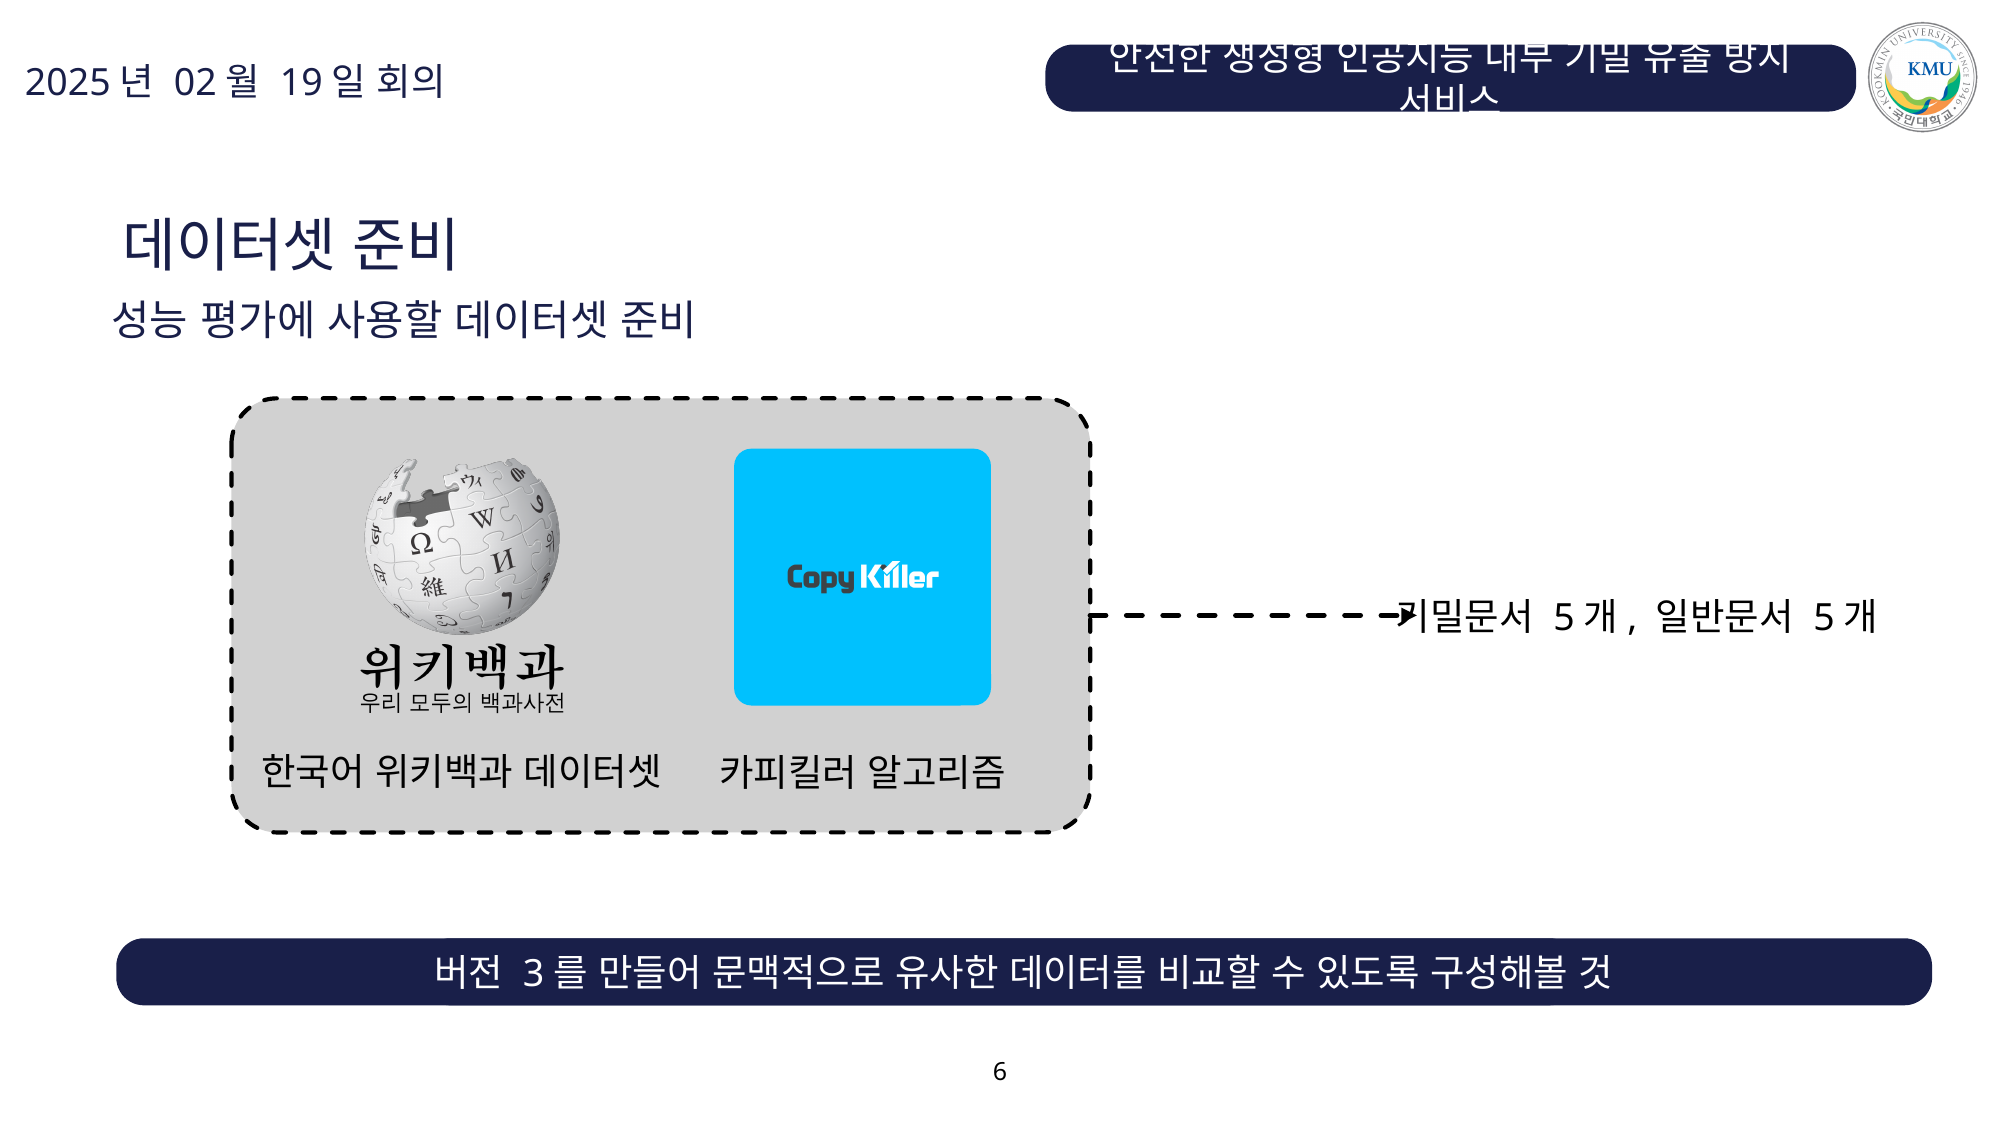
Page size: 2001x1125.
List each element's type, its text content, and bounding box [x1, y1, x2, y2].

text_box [711, 448, 1014, 804]
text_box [1044, 0, 2000, 156]
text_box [115, 200, 693, 353]
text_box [257, 428, 666, 802]
slide_number 6 [774, 1042, 1225, 1103]
text_box 버전 3를 만들어 문맥적으로 유사한 데이터를 비교할 수 있도록 구성해볼 것 [114, 936, 1934, 1007]
text_box [229, 396, 1092, 835]
text_box 기밀문서 5개, 일반문서 5개 [1381, 585, 1894, 646]
text_box 2025년 02월 19일 회의 [10, 51, 461, 111]
